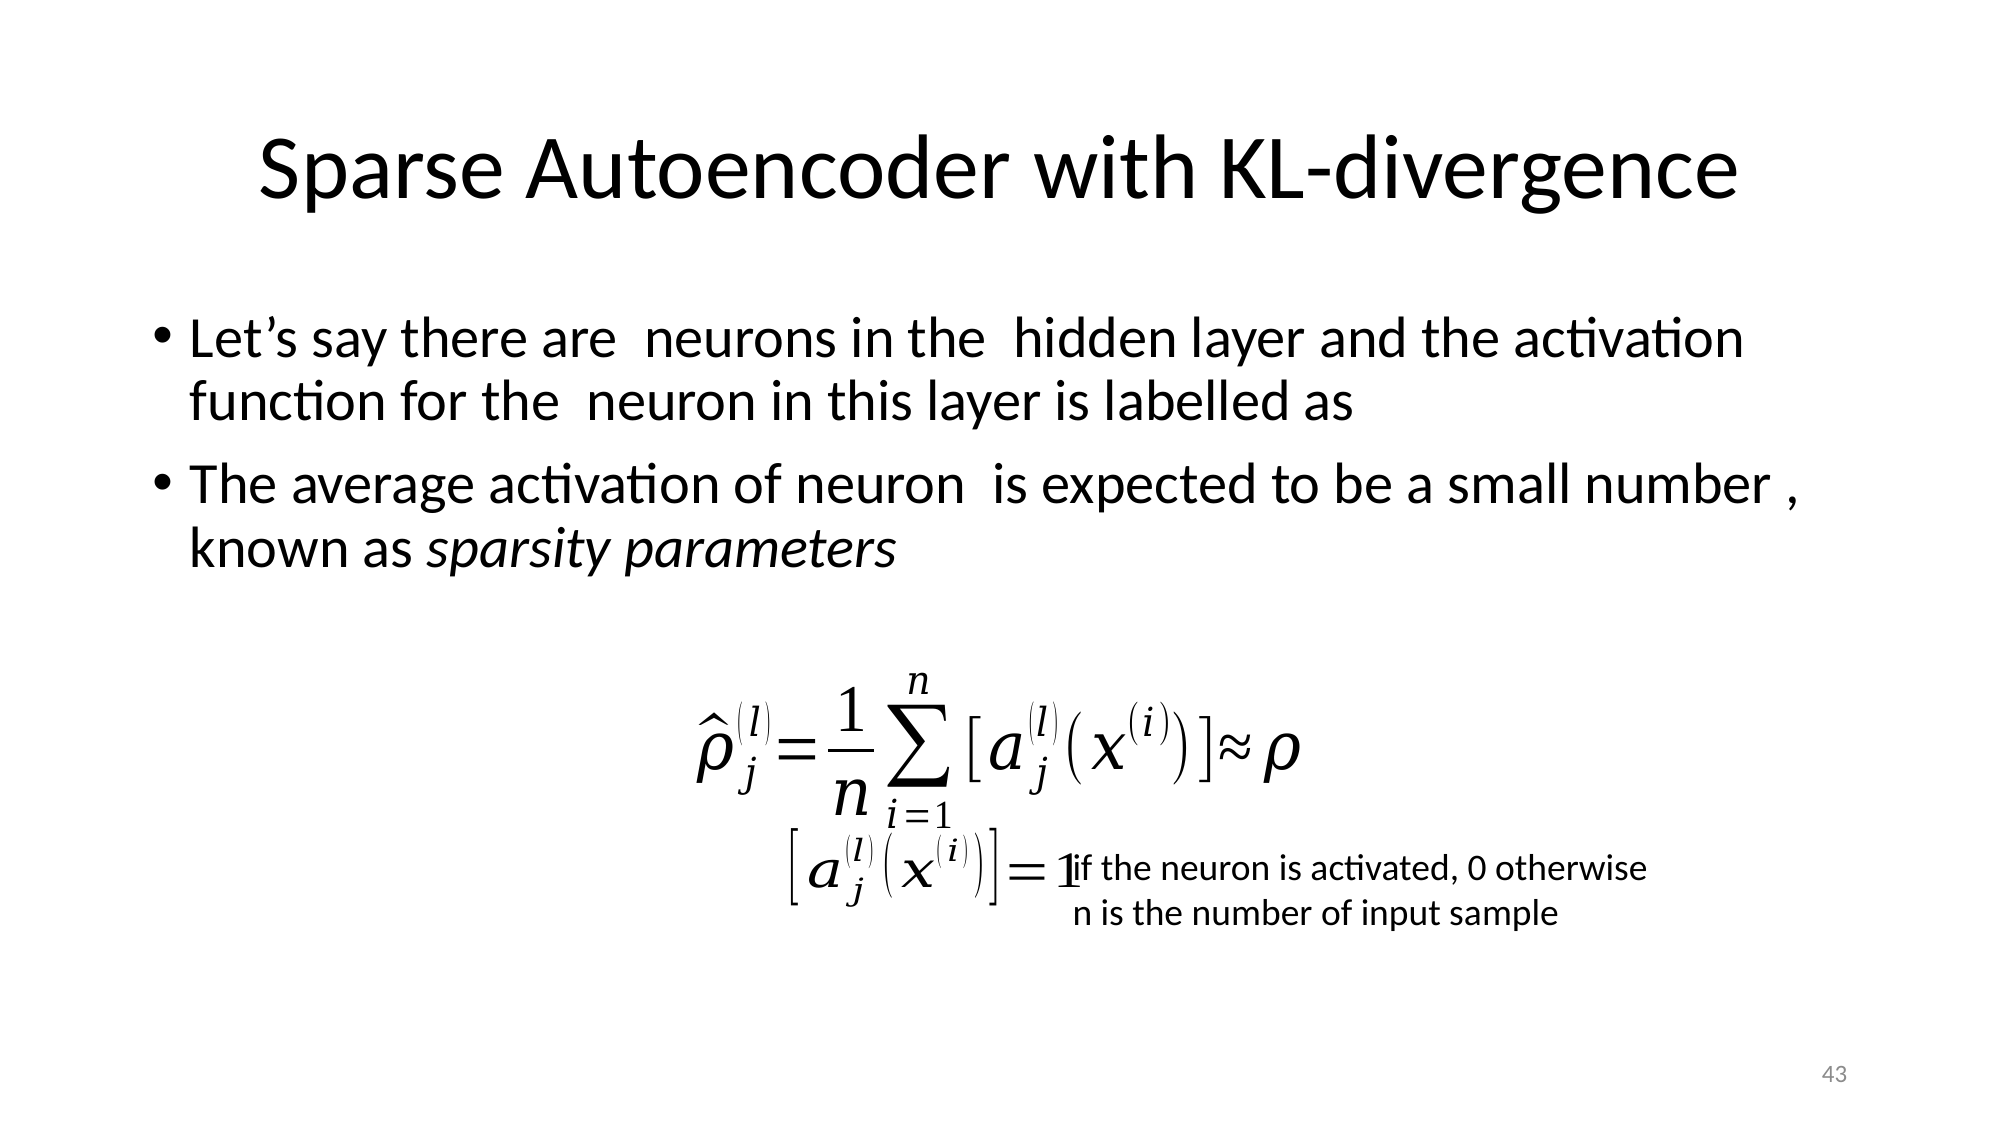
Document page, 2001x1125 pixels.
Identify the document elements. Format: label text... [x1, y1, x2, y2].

slide_number 43 [1412, 1042, 1863, 1103]
text_box if the neuron is activated, 0 otherwise n is the number of input sample [1057, 835, 1664, 941]
title Sparse Autoencoder with KL-divergence [137, 59, 1863, 278]
